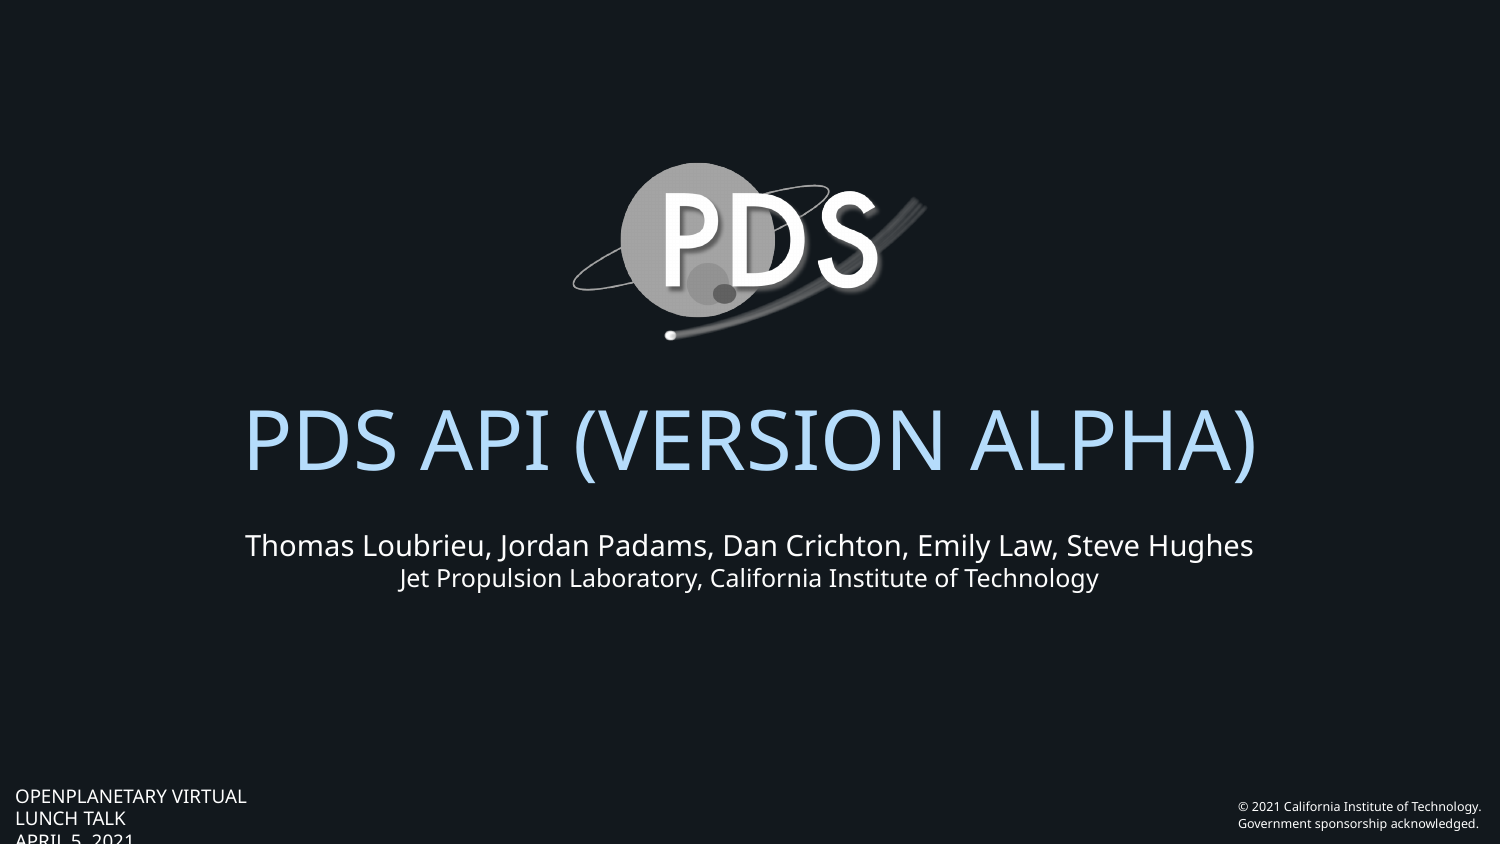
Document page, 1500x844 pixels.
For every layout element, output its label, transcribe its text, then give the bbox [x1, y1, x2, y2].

text_box © 2021 California Institute of Technology. Government sponsorship acknowledged. [1226, 784, 1500, 844]
title PDS API (version alpha) [112, 381, 1388, 513]
picture [569, 156, 931, 344]
text_box OpenPlanetary Virtual Lunch Talk April 5, 2021 [0, 746, 322, 844]
text_box Thomas Loubrieu, Jordan Padams, Dan Crichton, Emily Law, Steve Hughes Jet Propulsion Laboratory, California Institute of Technology [148, 512, 1352, 608]
